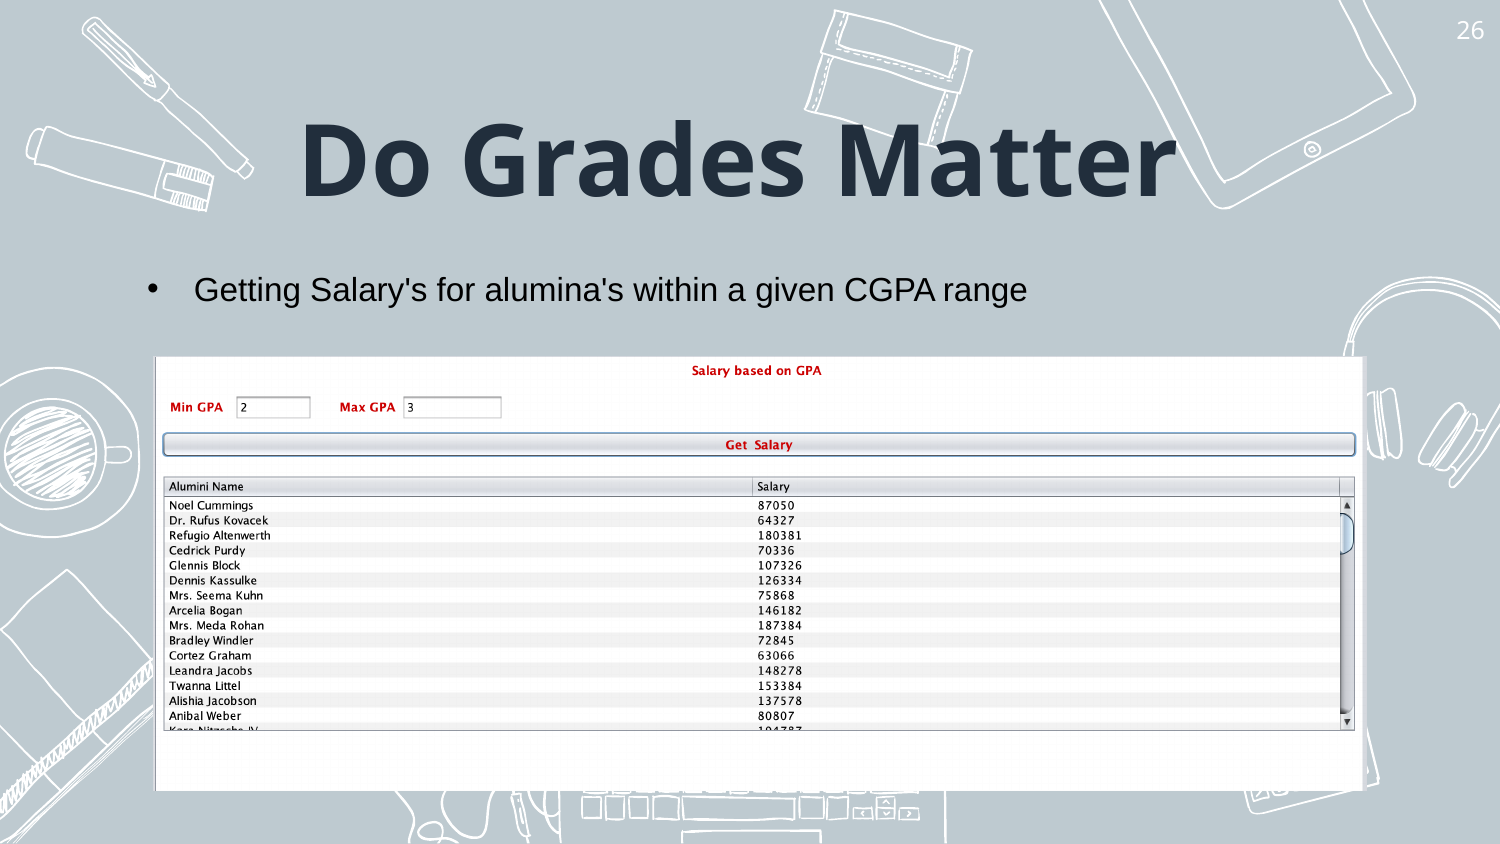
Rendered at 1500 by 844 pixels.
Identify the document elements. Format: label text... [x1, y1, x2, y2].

text_box Getting Salary's for alumina's within a given CGPA range [132, 260, 1332, 316]
picture [152, 356, 1368, 791]
slide_number 26 [1435, 0, 1500, 53]
title Do Grades Matter [244, 63, 1234, 232]
